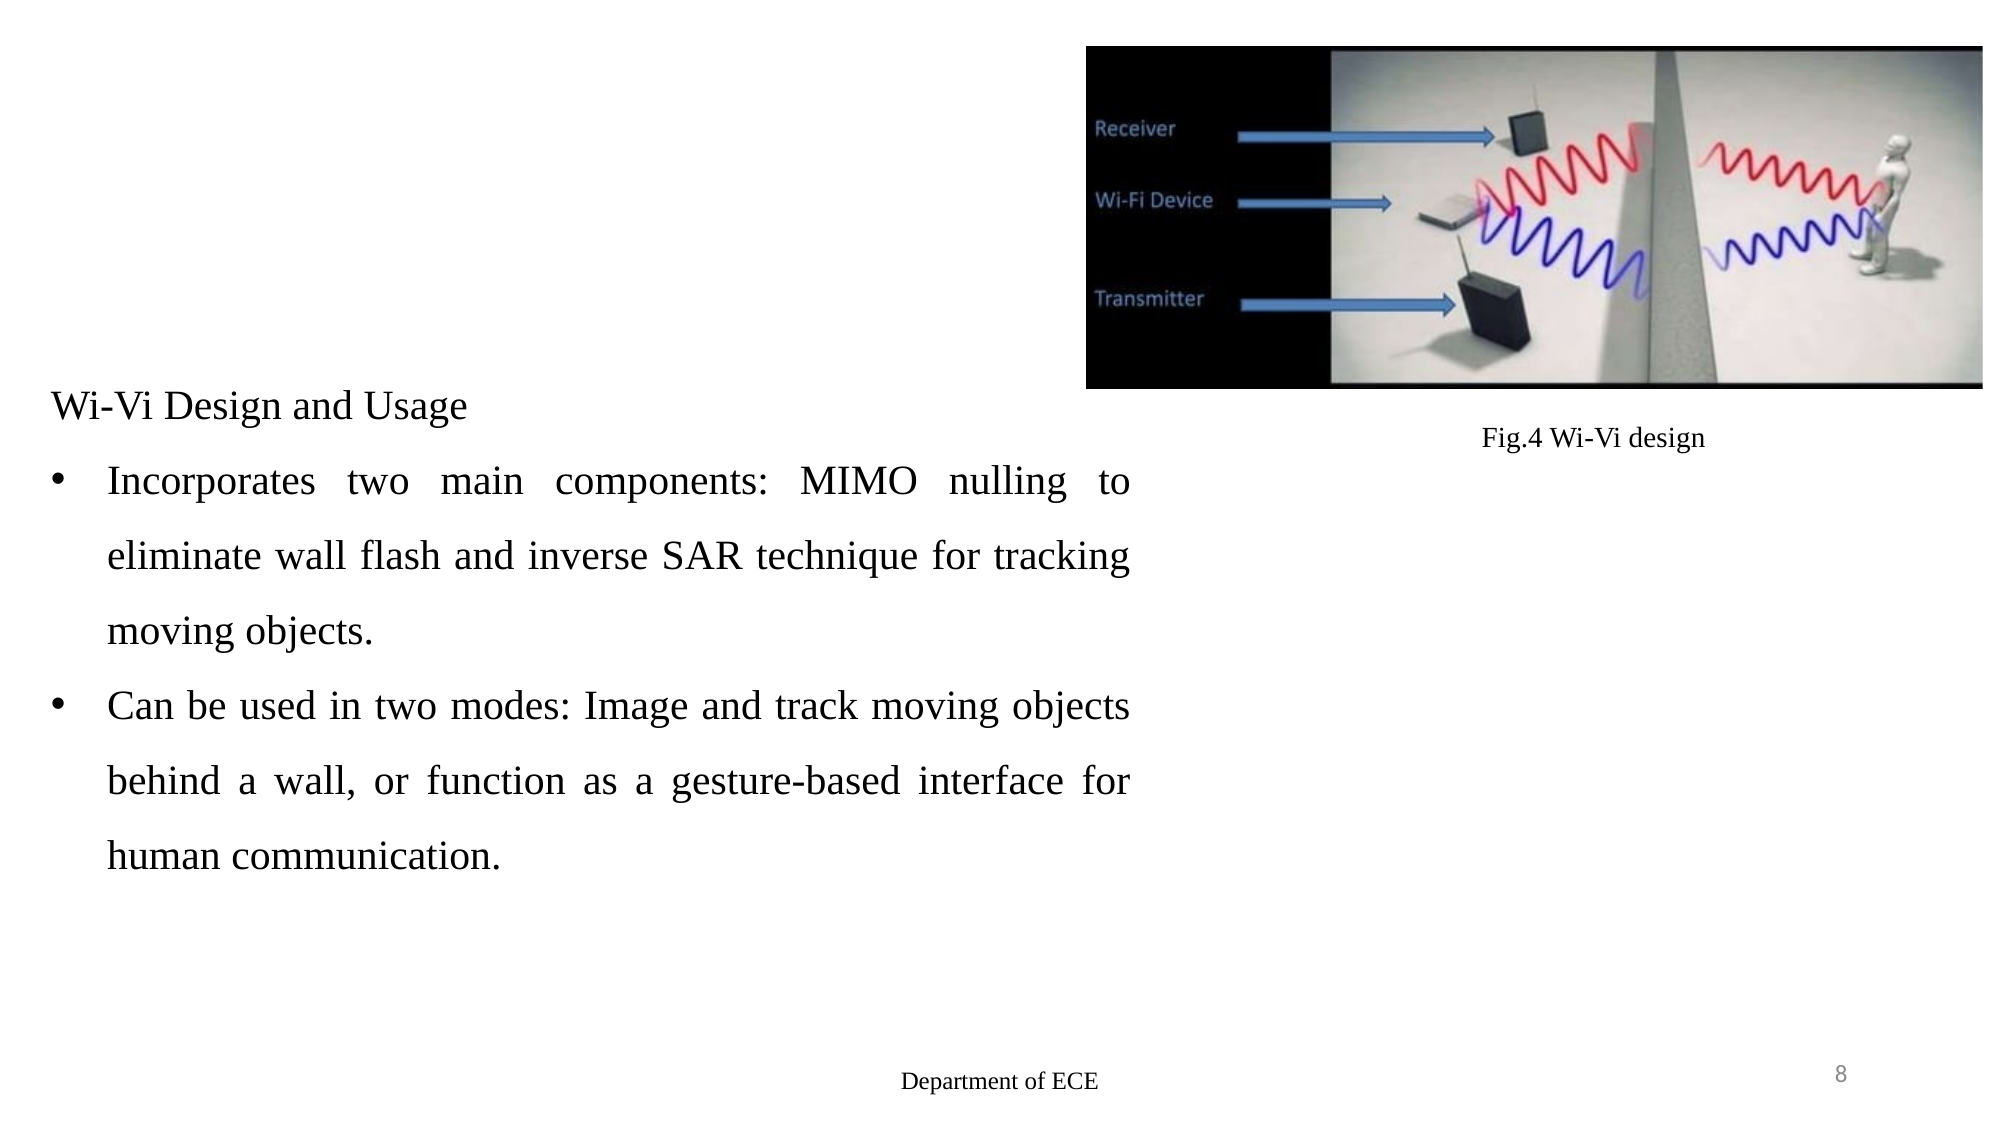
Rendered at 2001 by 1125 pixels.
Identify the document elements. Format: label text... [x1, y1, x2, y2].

text_box Fig.4 Wi-Vi design [1466, 410, 1721, 461]
footer Department of ECE [662, 1065, 1338, 1125]
picture [1086, 46, 1983, 389]
slide_number 8 [1412, 1042, 1863, 1103]
text_box Wi-Vi Design and Usage Incorporates two main components: MIMO nulling to eliminate wall flash and inverse SAR technique for tracking moving objects. Can be used in two modes: Image and track moving objects behind a wall, or function as a gesture-based interface for human communication. [36, 345, 1147, 886]
